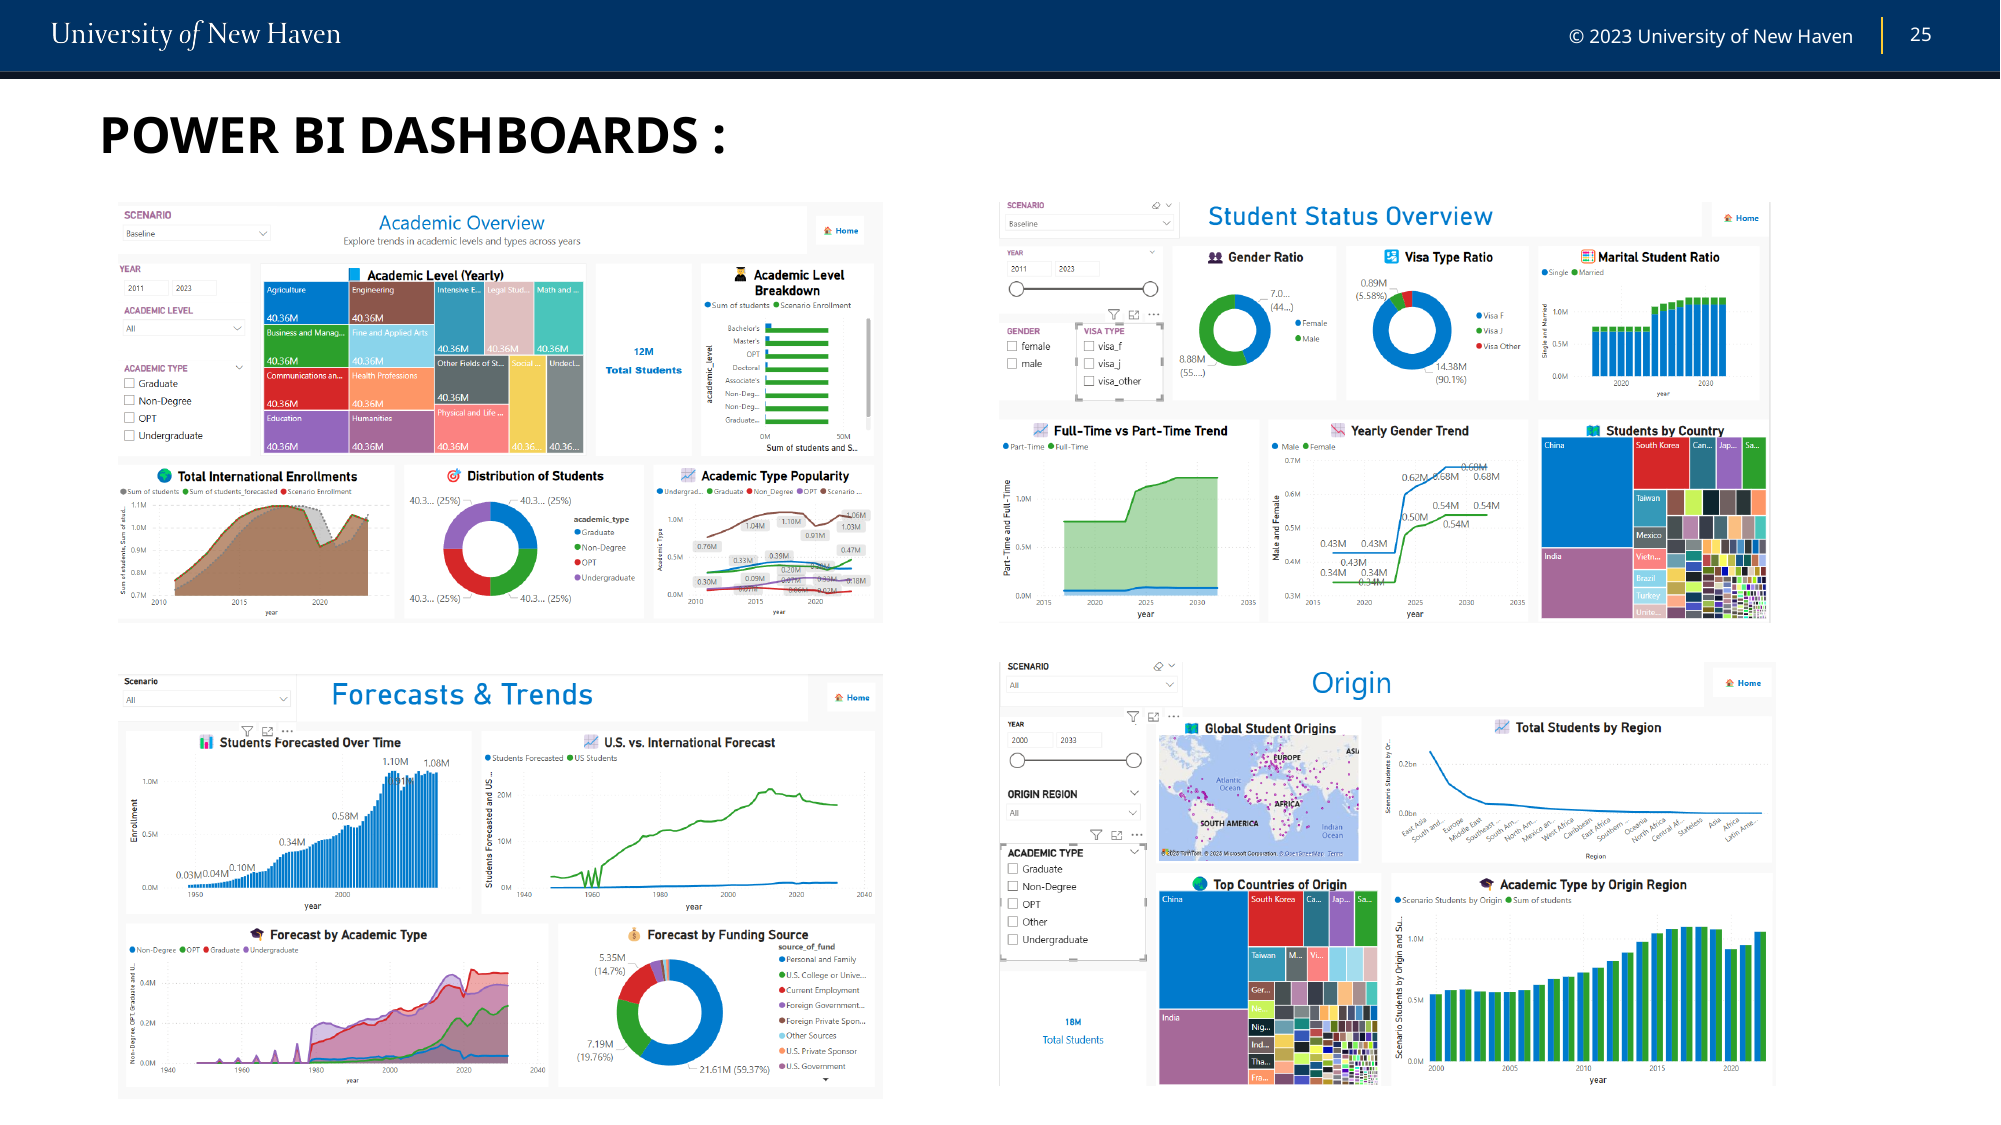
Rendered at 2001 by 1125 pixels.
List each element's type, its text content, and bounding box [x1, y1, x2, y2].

title POWER BI DASHBOARDS : [99, 72, 2000, 203]
picture [118, 202, 883, 623]
picture [999, 202, 1771, 623]
picture [999, 662, 1776, 1086]
picture [118, 674, 883, 1099]
picture [50, 20, 342, 51]
